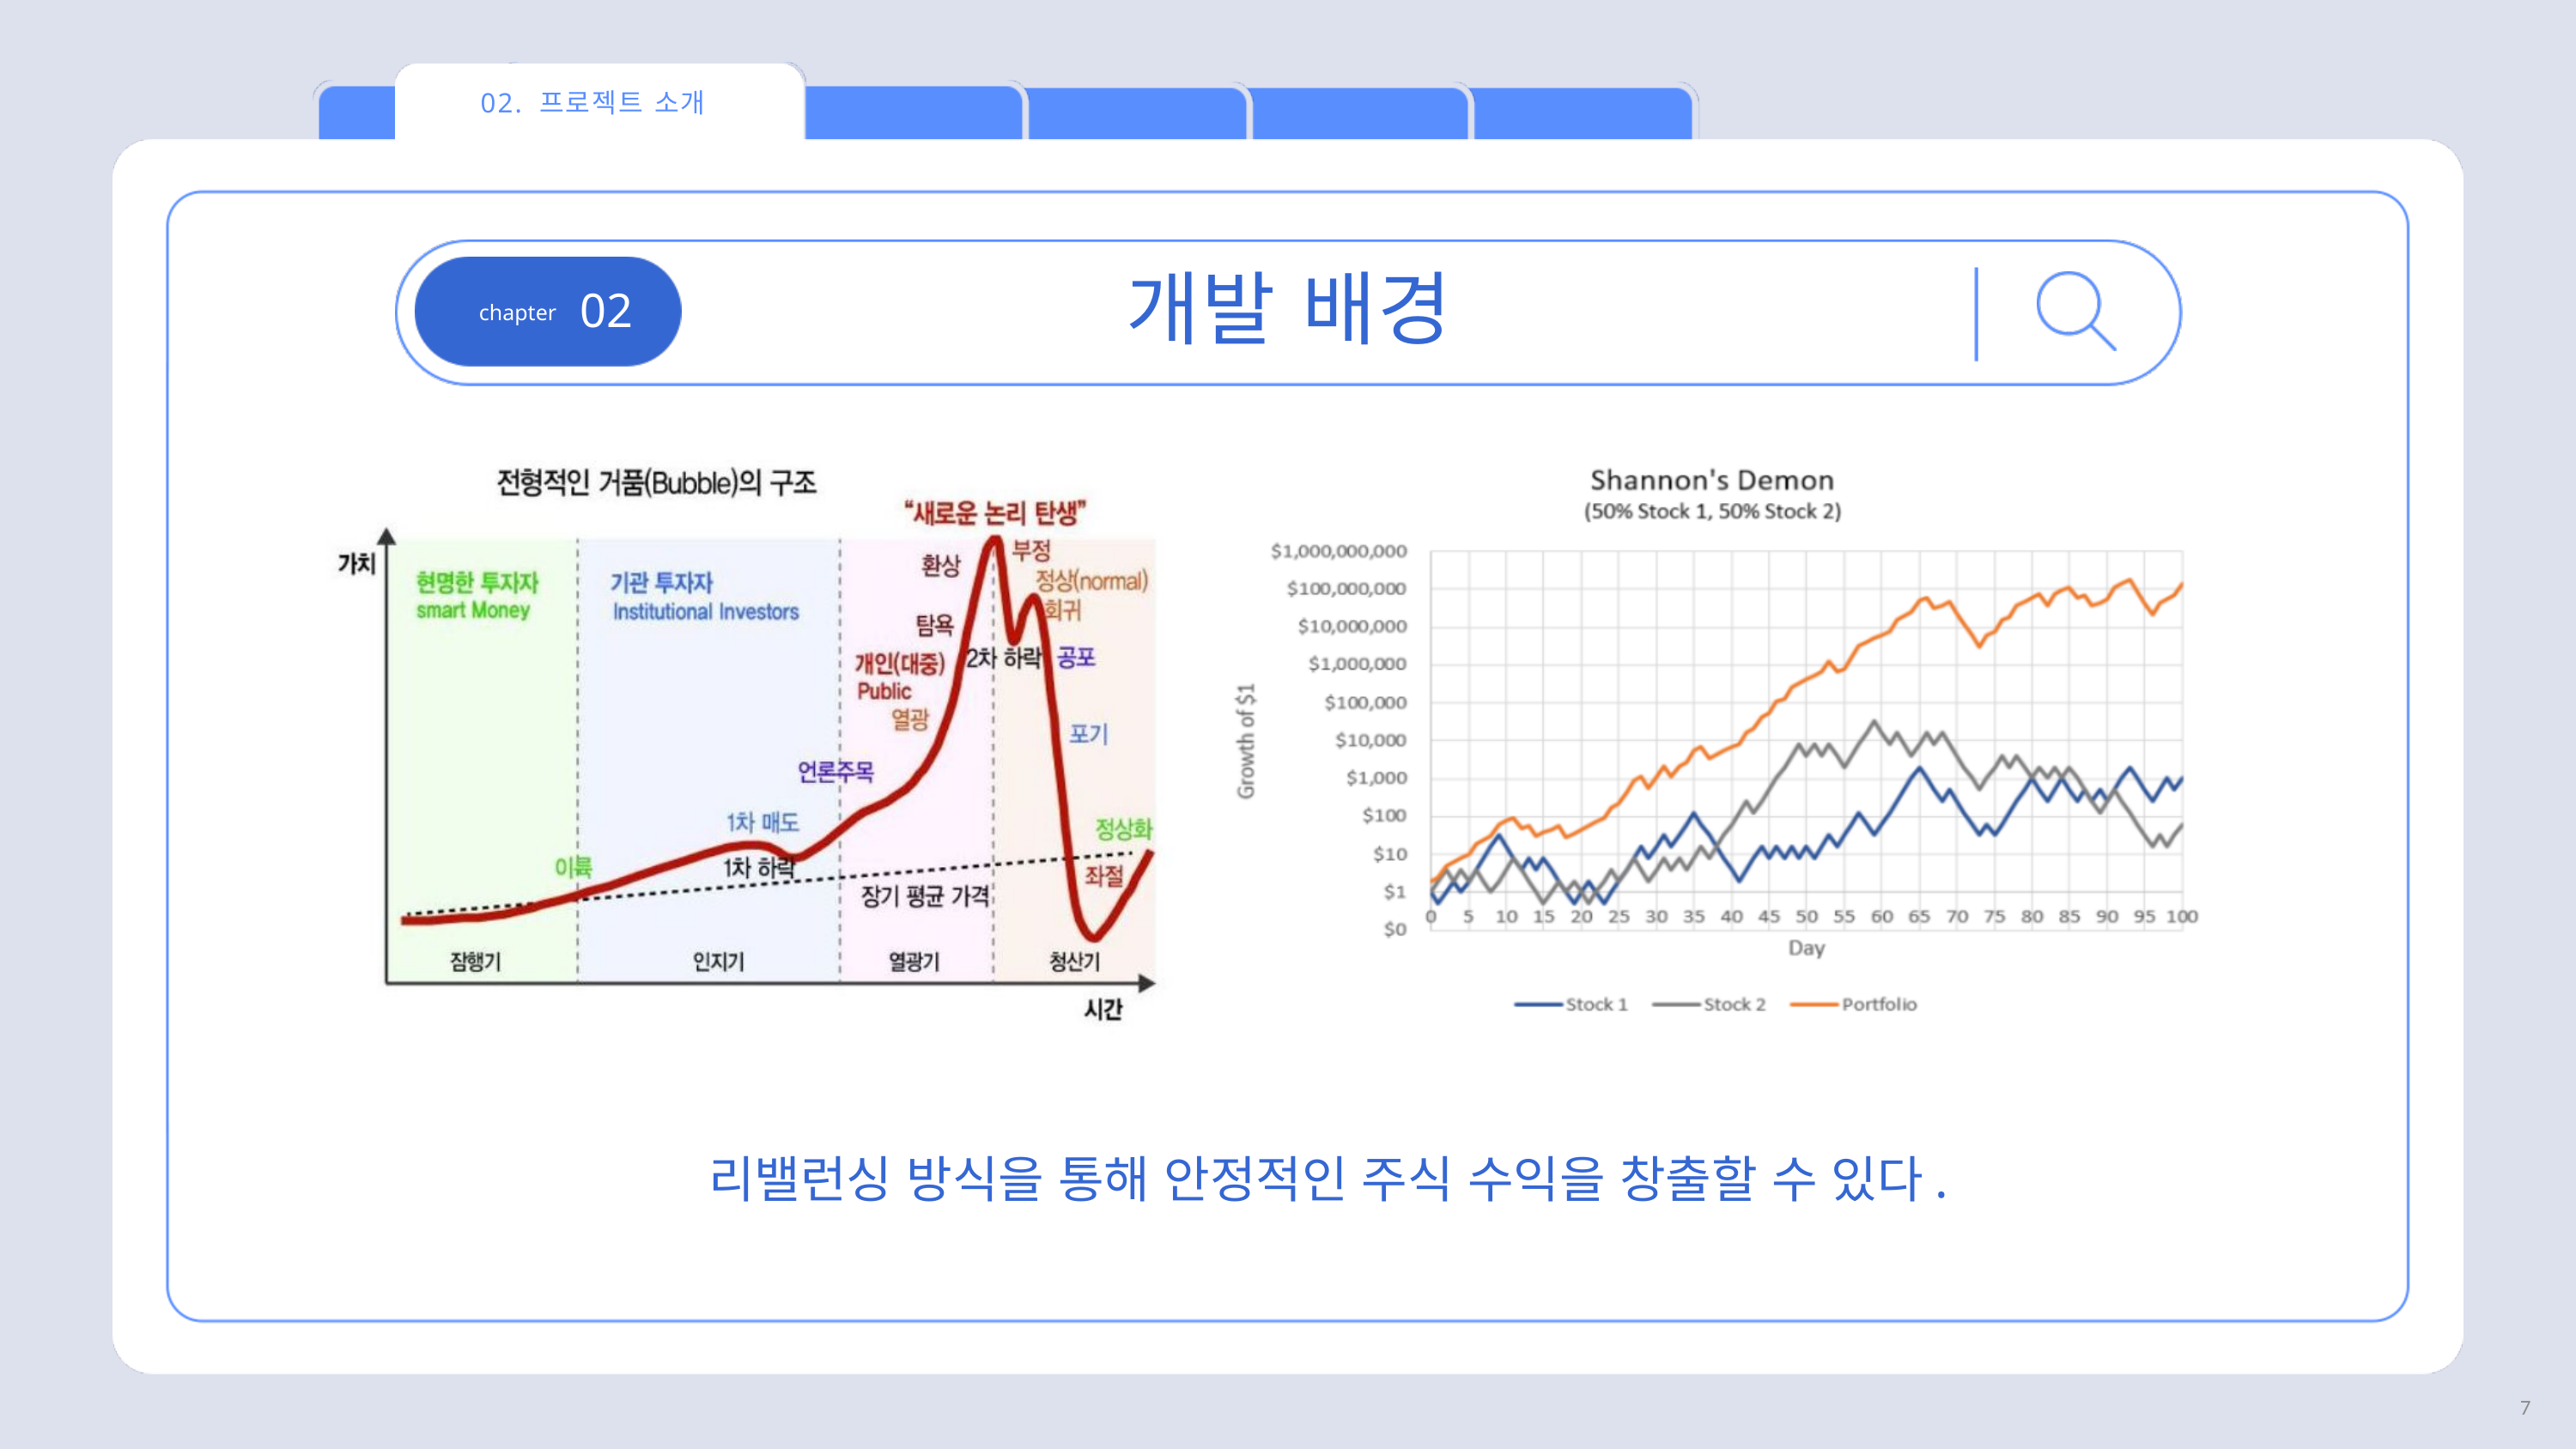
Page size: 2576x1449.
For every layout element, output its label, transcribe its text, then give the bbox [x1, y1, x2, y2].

picture [112, 62, 2464, 1374]
slide_number 7 [2243, 1380, 2544, 1433]
